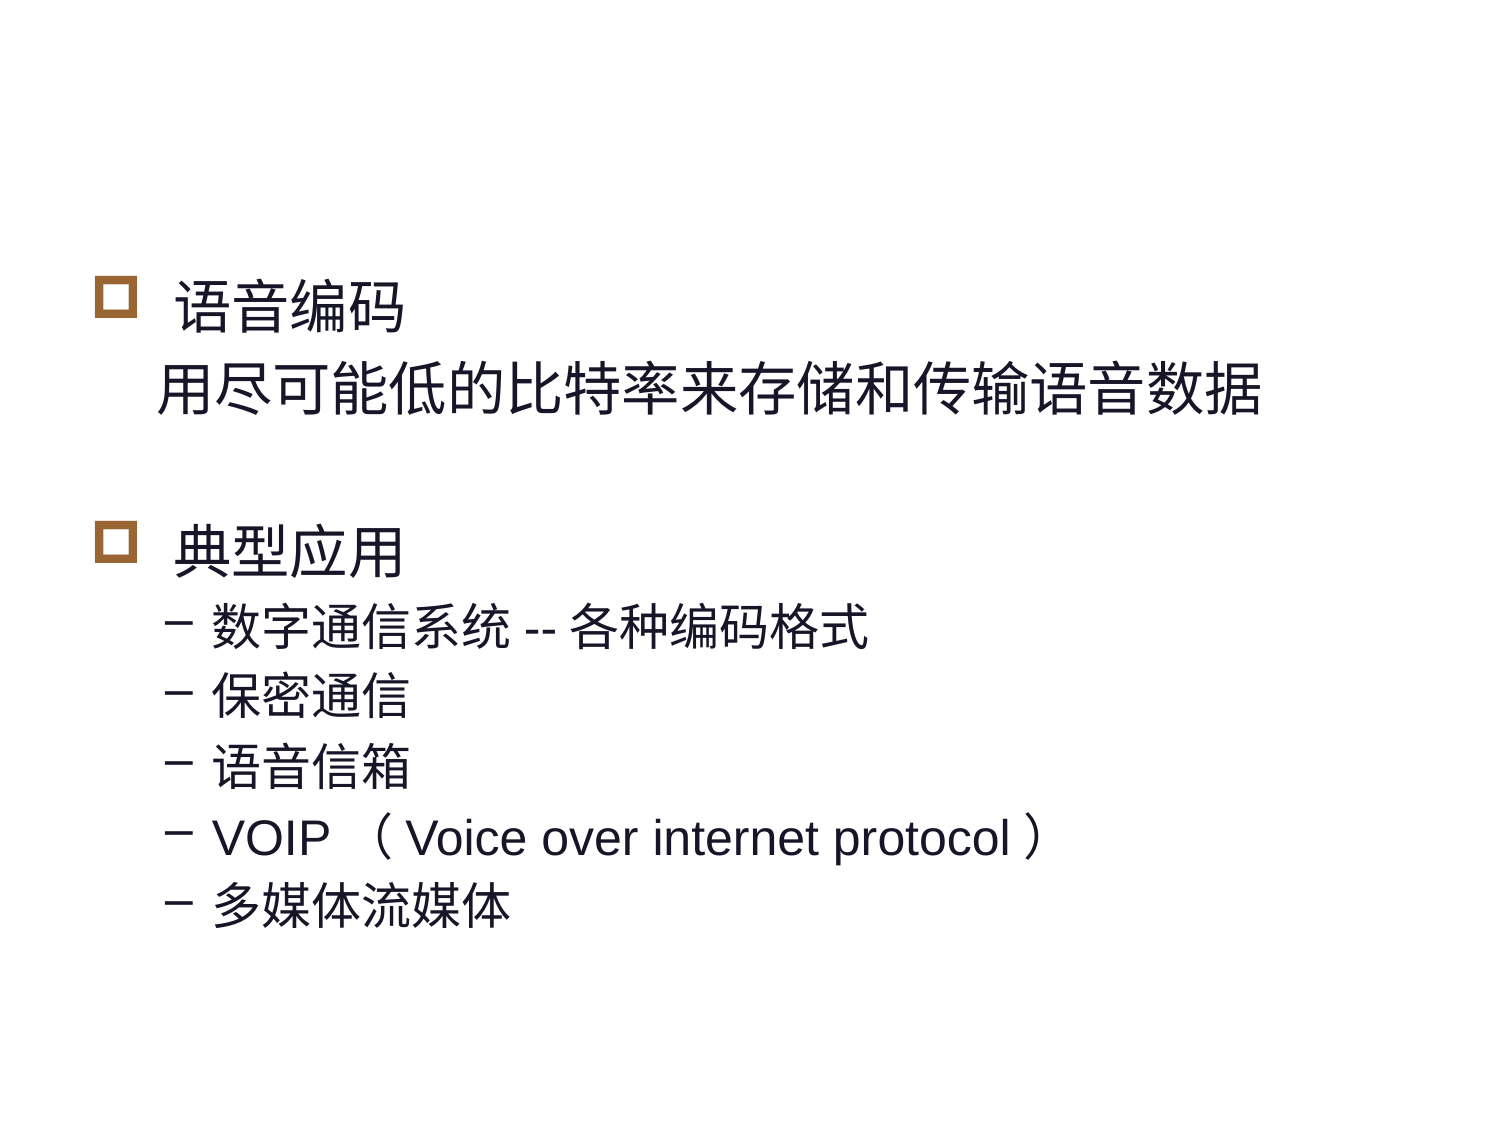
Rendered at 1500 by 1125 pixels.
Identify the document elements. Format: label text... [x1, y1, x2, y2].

list 语音编码 用尽可能低的比特率来存储和传输语音数据 典型应用 数字通信系统--各种编码格式 保密通信 语音信箱 VOIP（Voice over internet protocol） 多媒体流媒体 [75, 262, 1425, 1005]
